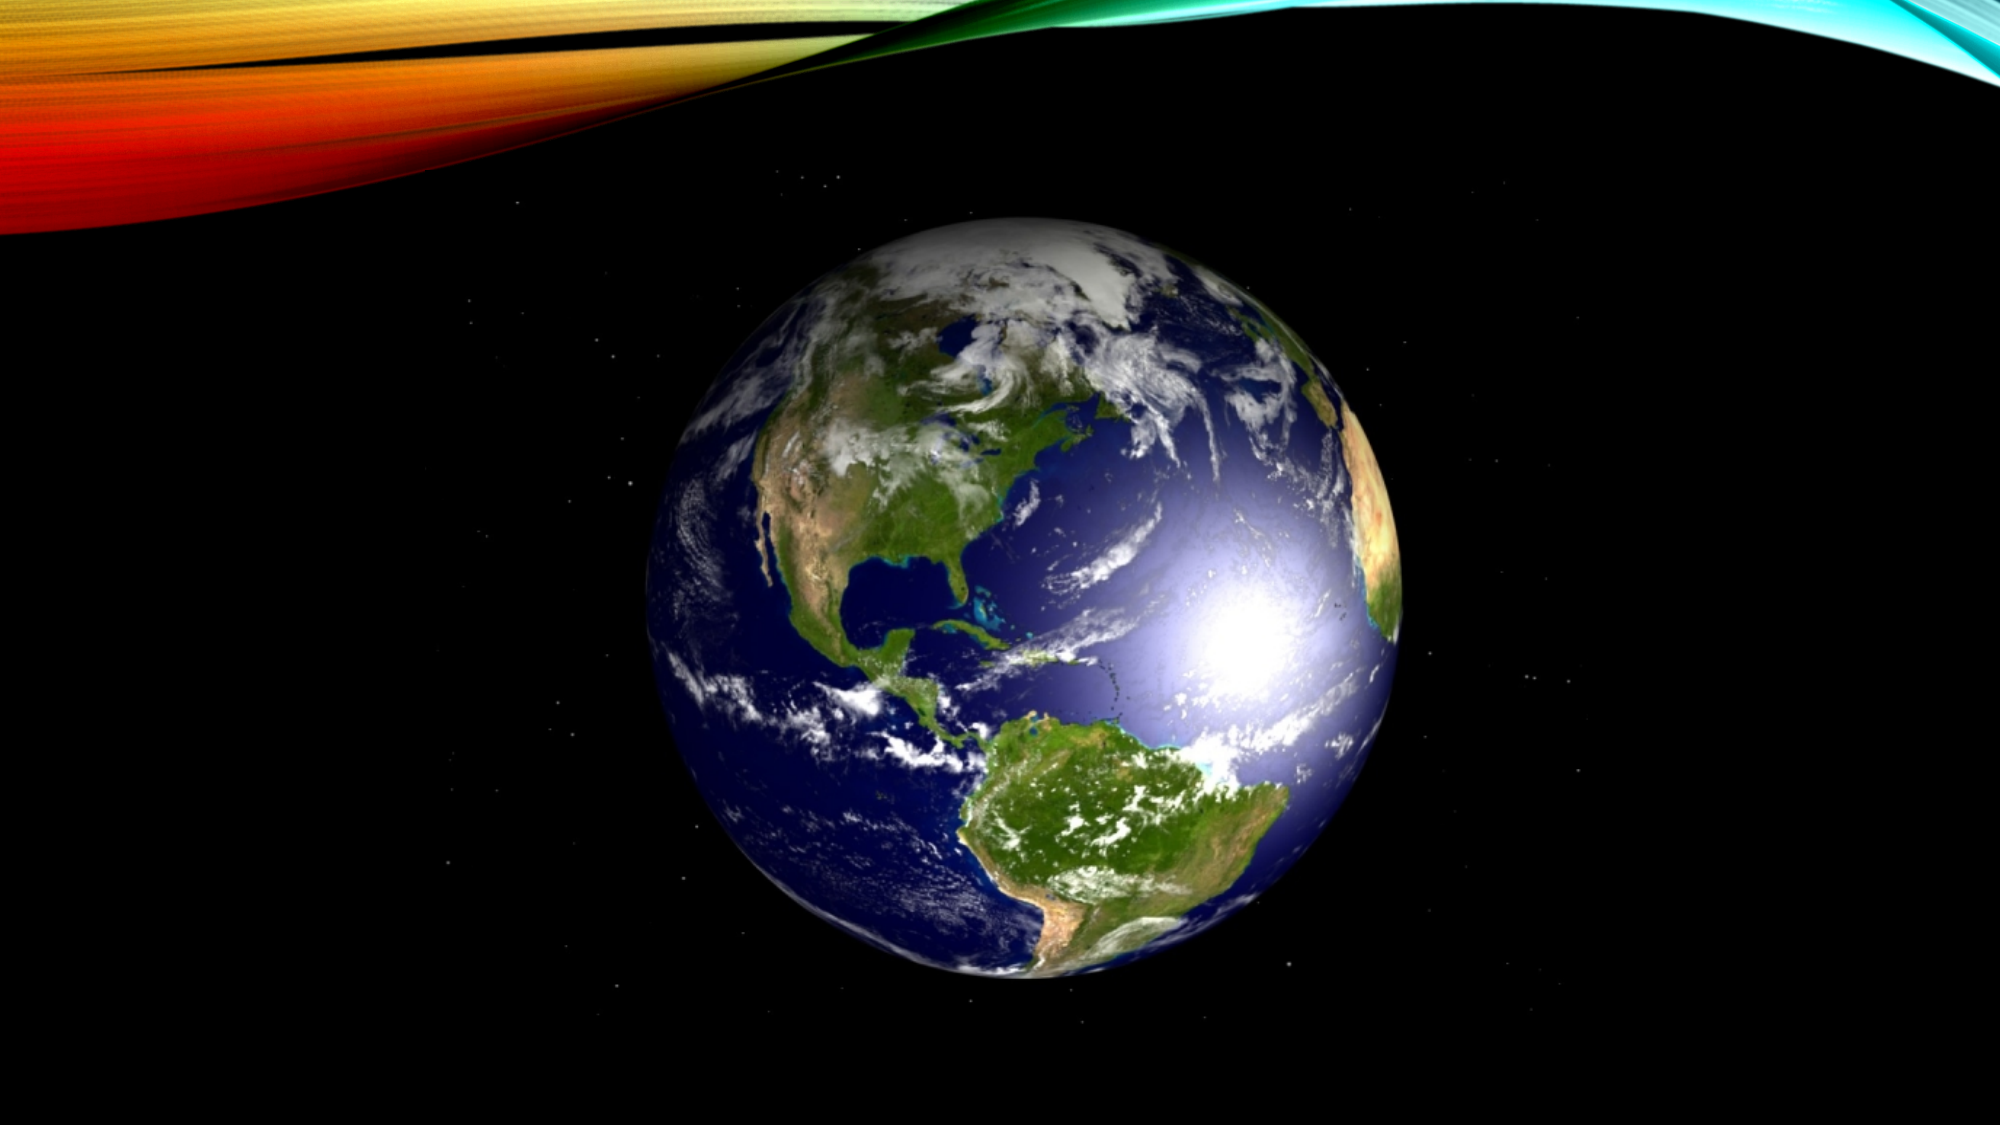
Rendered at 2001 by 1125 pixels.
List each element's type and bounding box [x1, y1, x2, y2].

list [424, 170, 1588, 1043]
picture [0, 0, 2000, 237]
